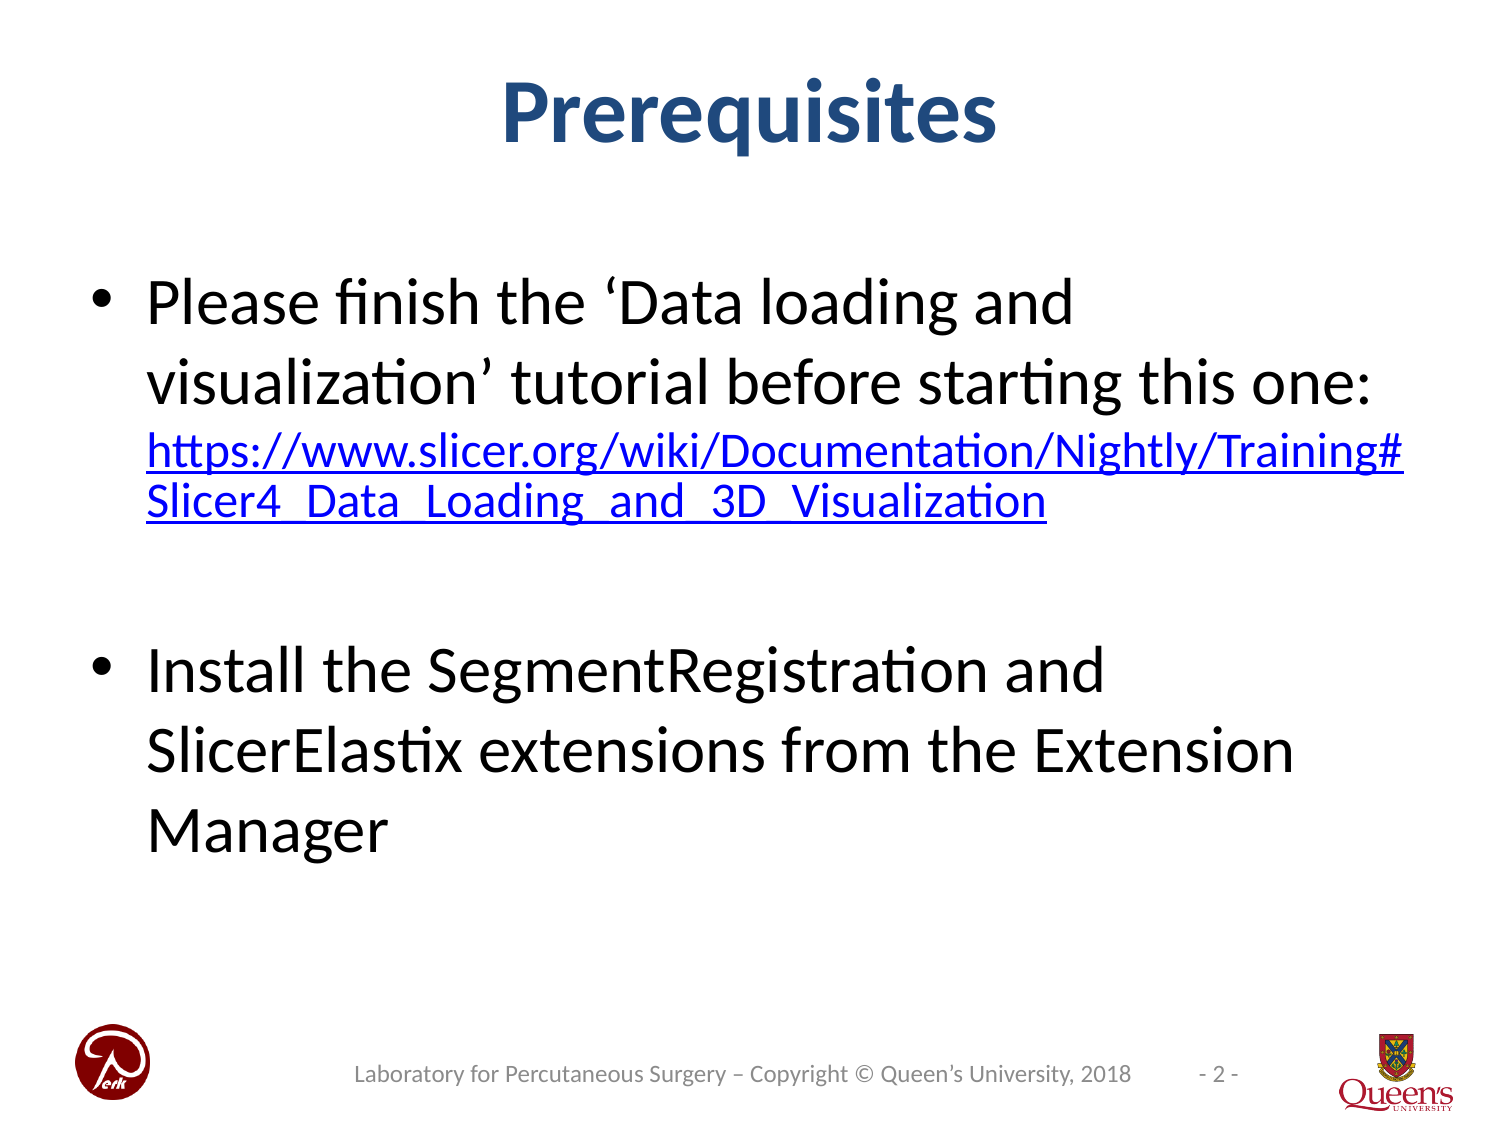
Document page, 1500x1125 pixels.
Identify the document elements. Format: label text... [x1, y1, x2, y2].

picture [75, 1024, 150, 1100]
slide_number - 2 - [1175, 1042, 1263, 1103]
footer Laboratory for Percutaneous Surgery – Copyright © Queen’s University, 2018 [312, 1042, 1175, 1103]
list Please finish the ‘Data loading and visualization’ tutorial before starting this one: https://www.slicer.org/wiki/Documentation/Nightly/Training#Slicer4_Data_Loading_and_3D_Visualization Install the SegmentRegistration and SlicerElastix extensions from the Extension Manager [74, 249, 1426, 981]
title Prerequisites [74, 12, 1426, 201]
picture [1339, 1034, 1453, 1111]
